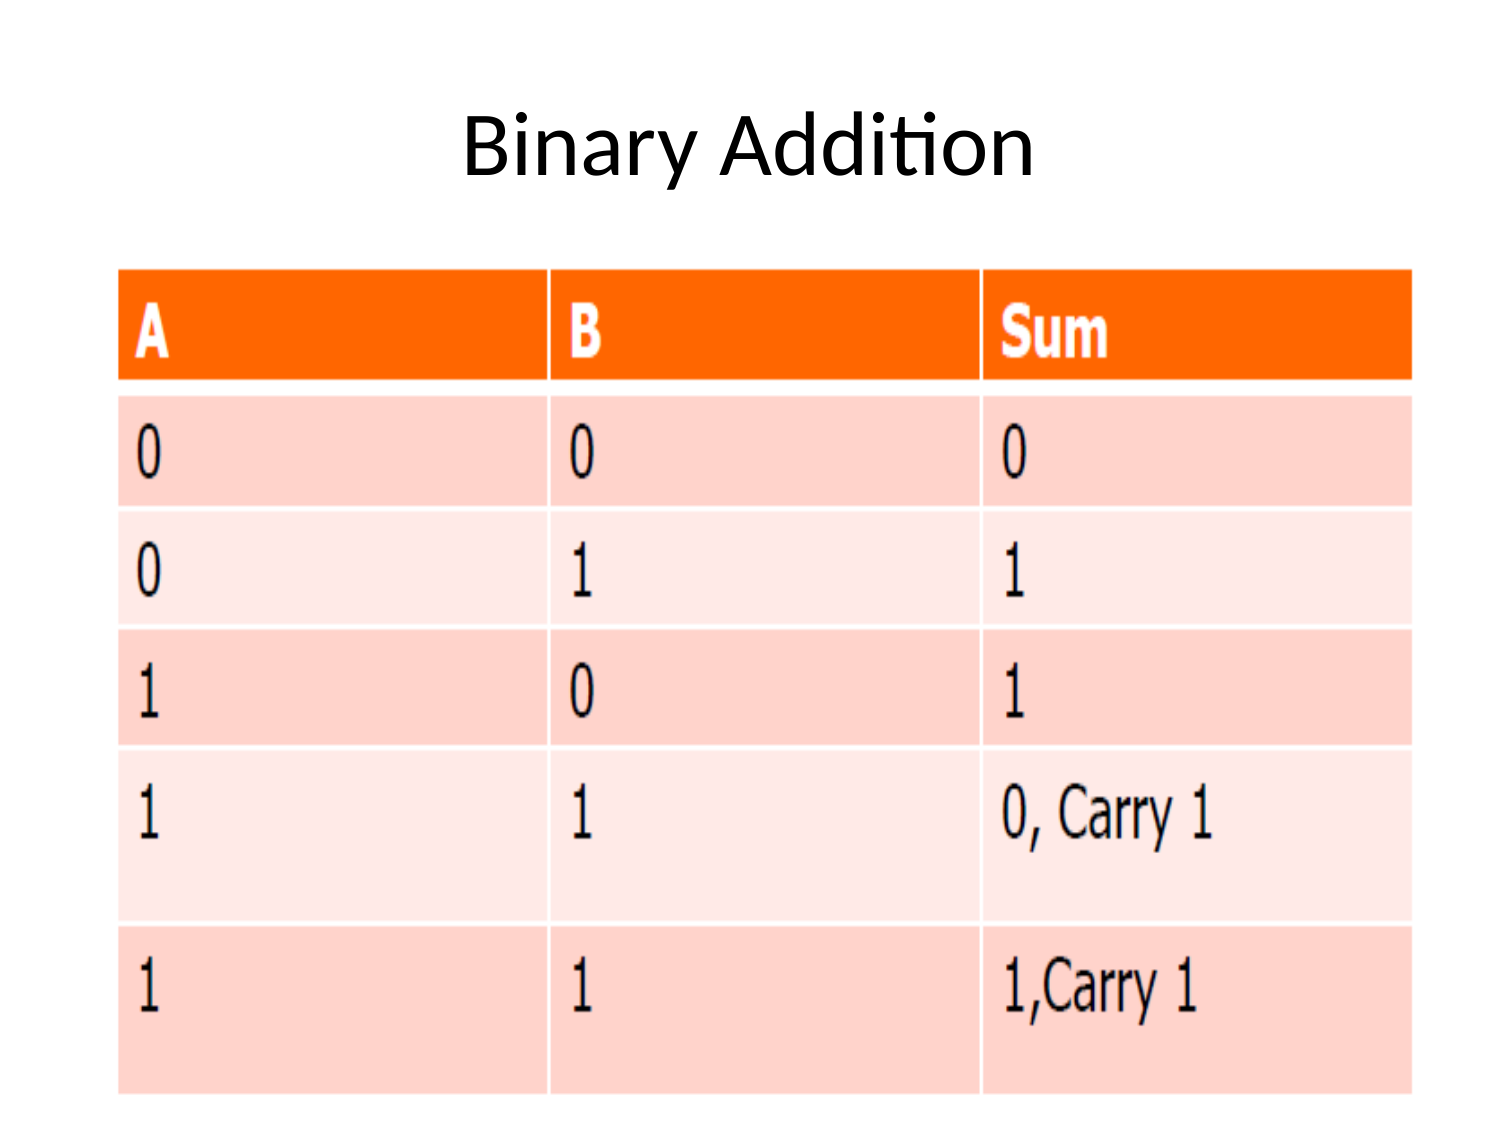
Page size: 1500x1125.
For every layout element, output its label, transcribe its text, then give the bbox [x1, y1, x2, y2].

title Binary Addition [75, 45, 1425, 233]
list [29, 243, 1459, 1125]
